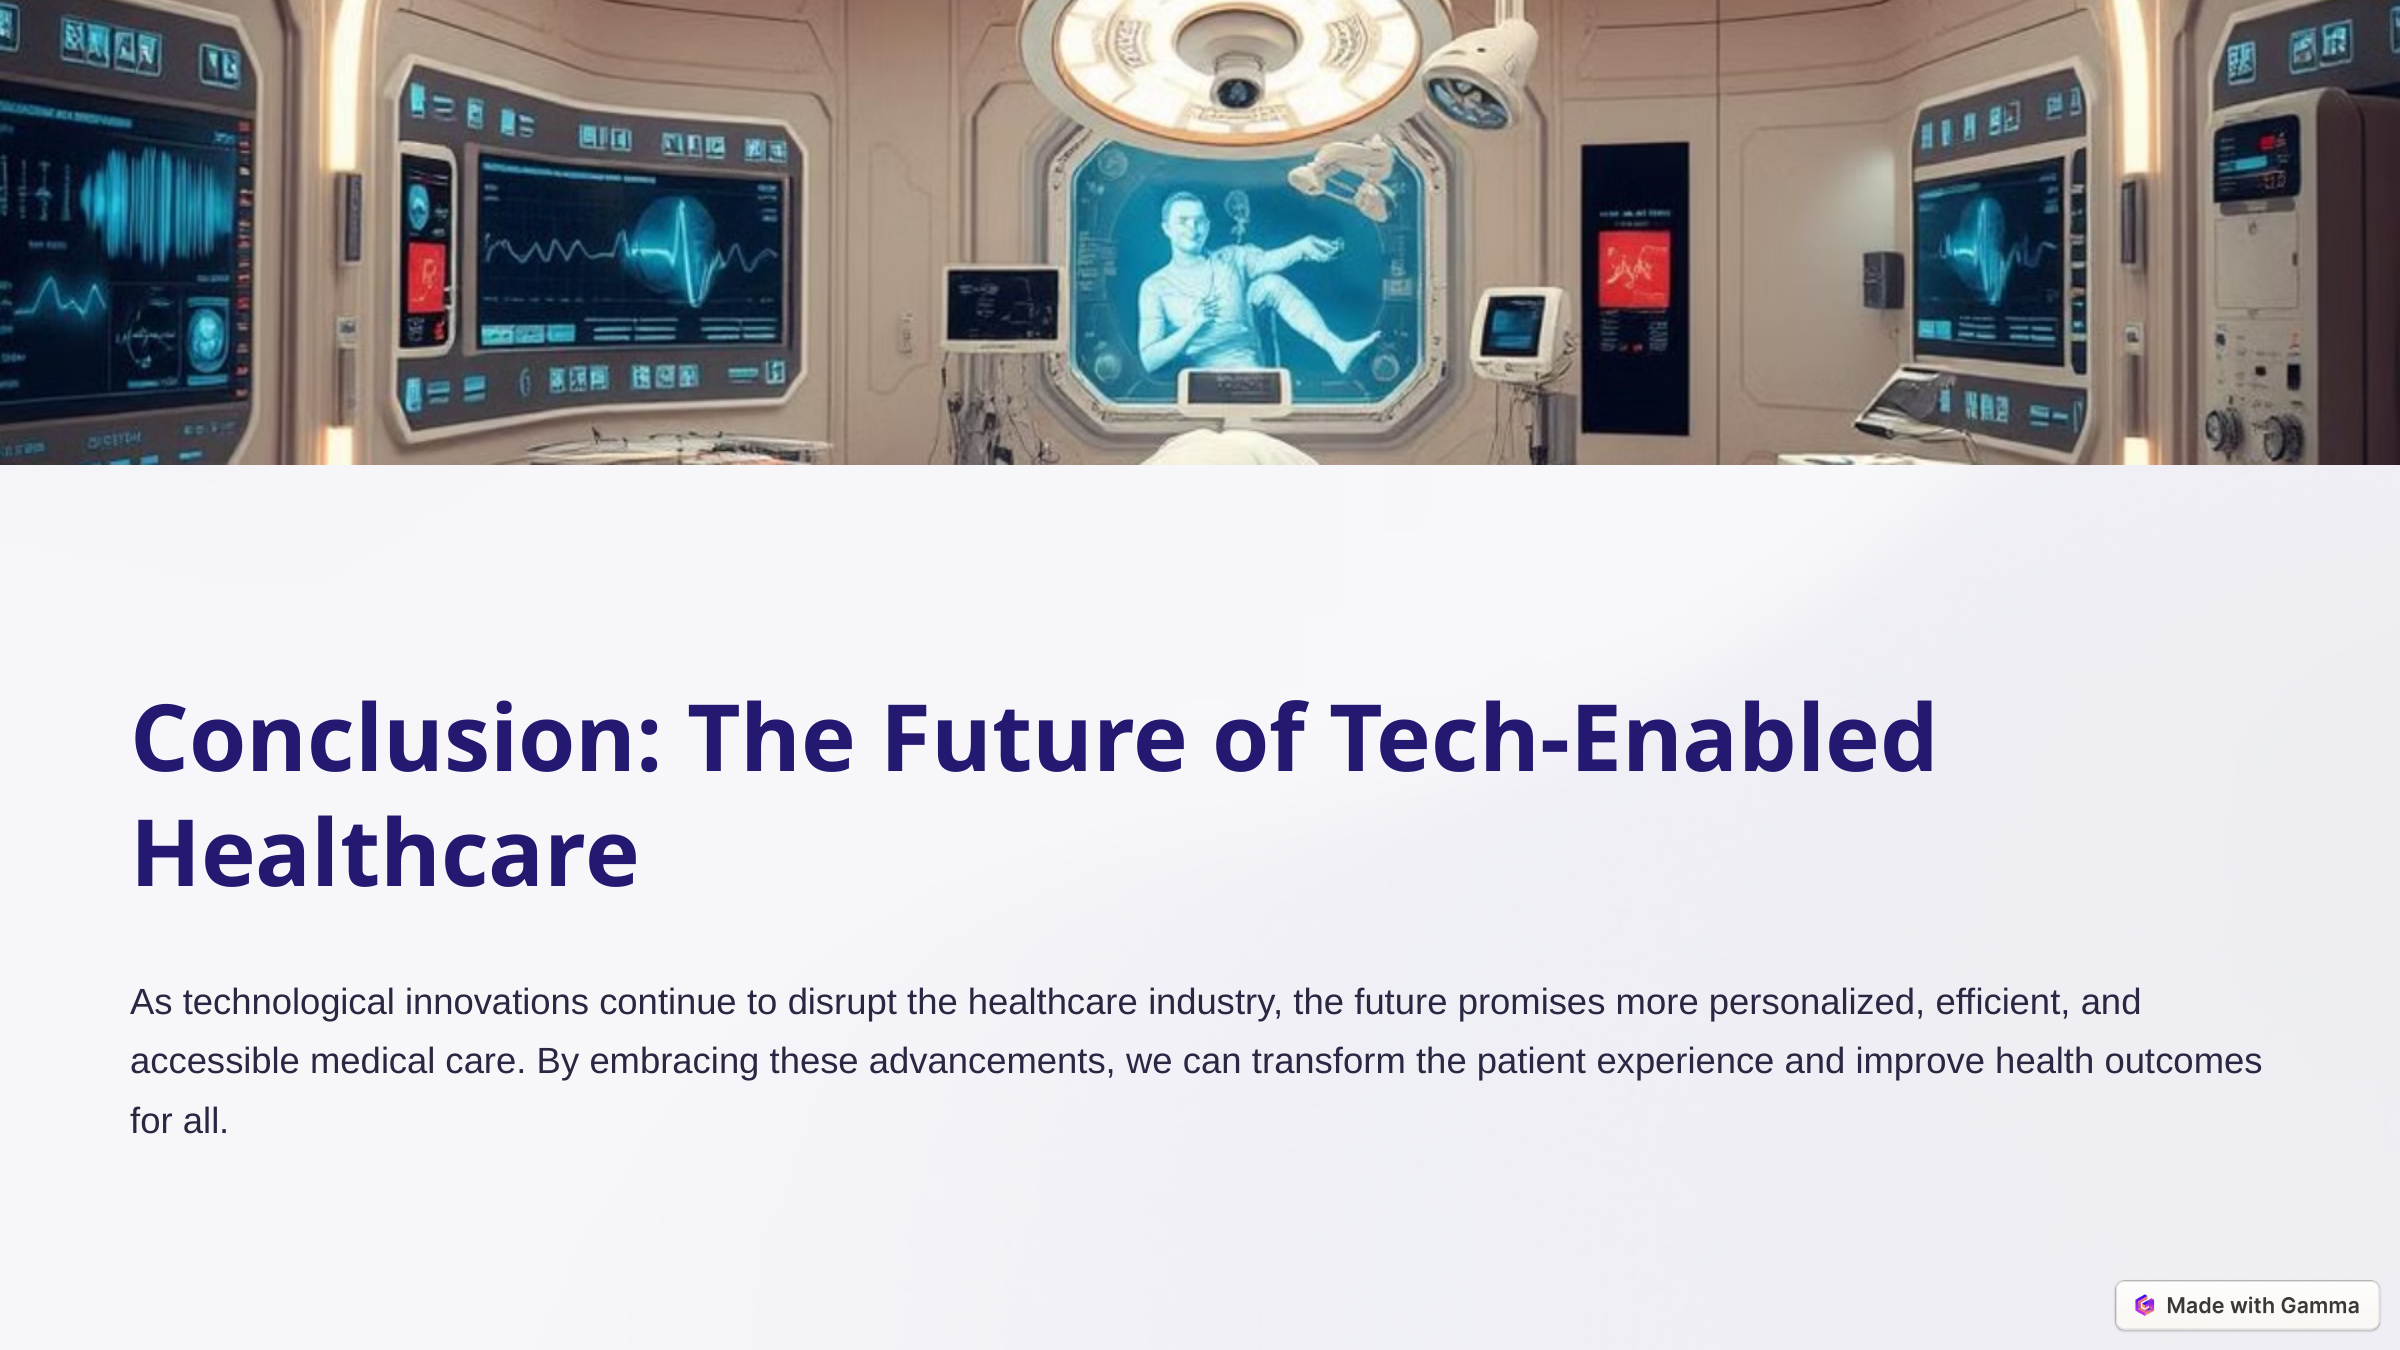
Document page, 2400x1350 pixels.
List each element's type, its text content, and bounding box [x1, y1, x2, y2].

text_box As technological innovations continue to disrupt the healthcare industry, the future promises more personalized, efficient, and accessible medical care. By embracing these advancements, we can transform the patient experience and improve health outcomes for all. [130, 962, 2270, 1141]
picture [2106, 1271, 2389, 1339]
picture [0, 0, 2400, 466]
text_box Conclusion: The Future of Tech-Enabled Healthcare [130, 673, 2270, 907]
